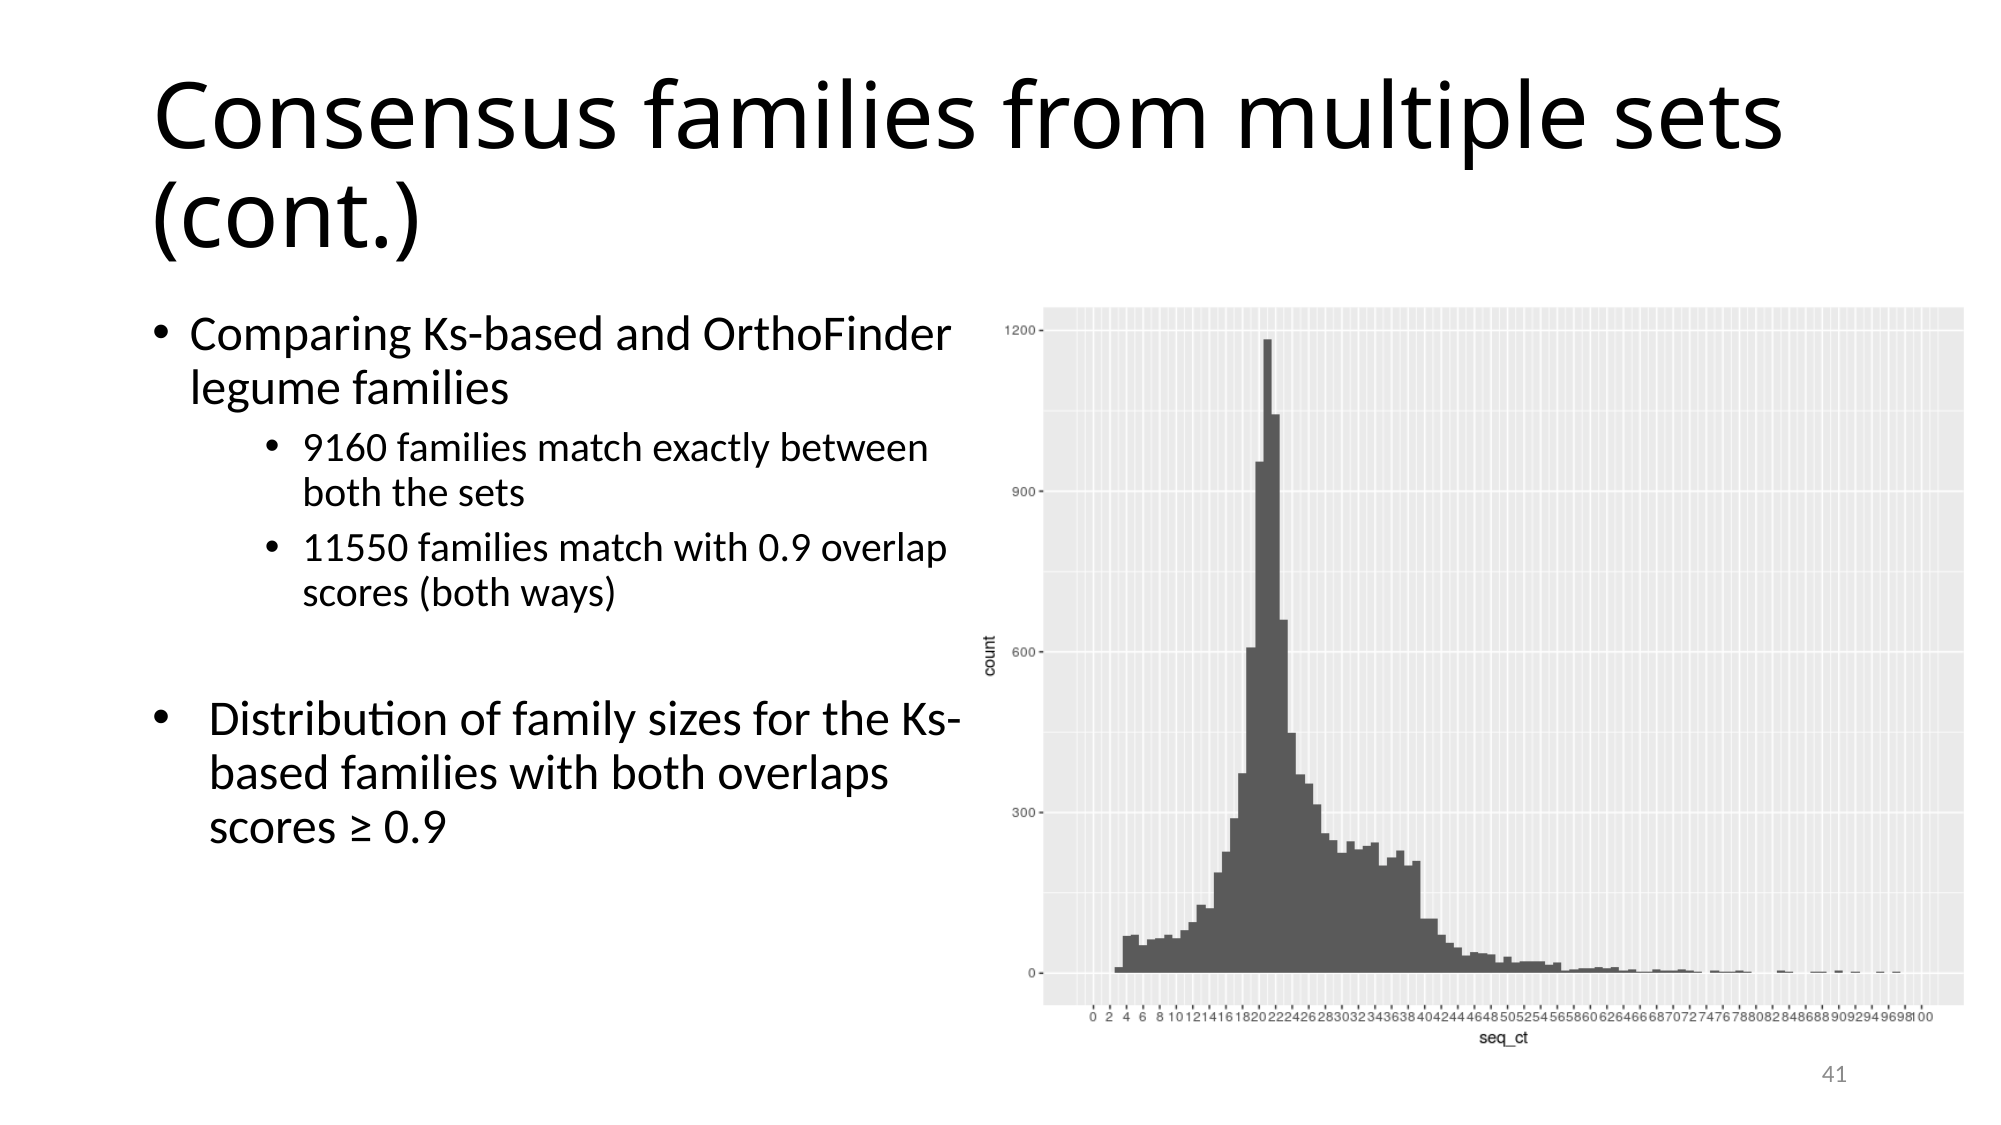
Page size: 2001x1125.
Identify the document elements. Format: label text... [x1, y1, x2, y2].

list Comparing Ks-based and OrthoFinder legume families 9160 families match exactly between both the sets 11550 families match with 0.9 overlap scores (both ways) Distribution of family sizes for the Ks-based families with both overlaps scores ≥ 0.9 [137, 299, 974, 1014]
picture [974, 299, 1972, 1056]
title Consensus families from multiple sets (cont.) [137, 59, 1863, 278]
slide_number 41 [1412, 1056, 1863, 1103]
